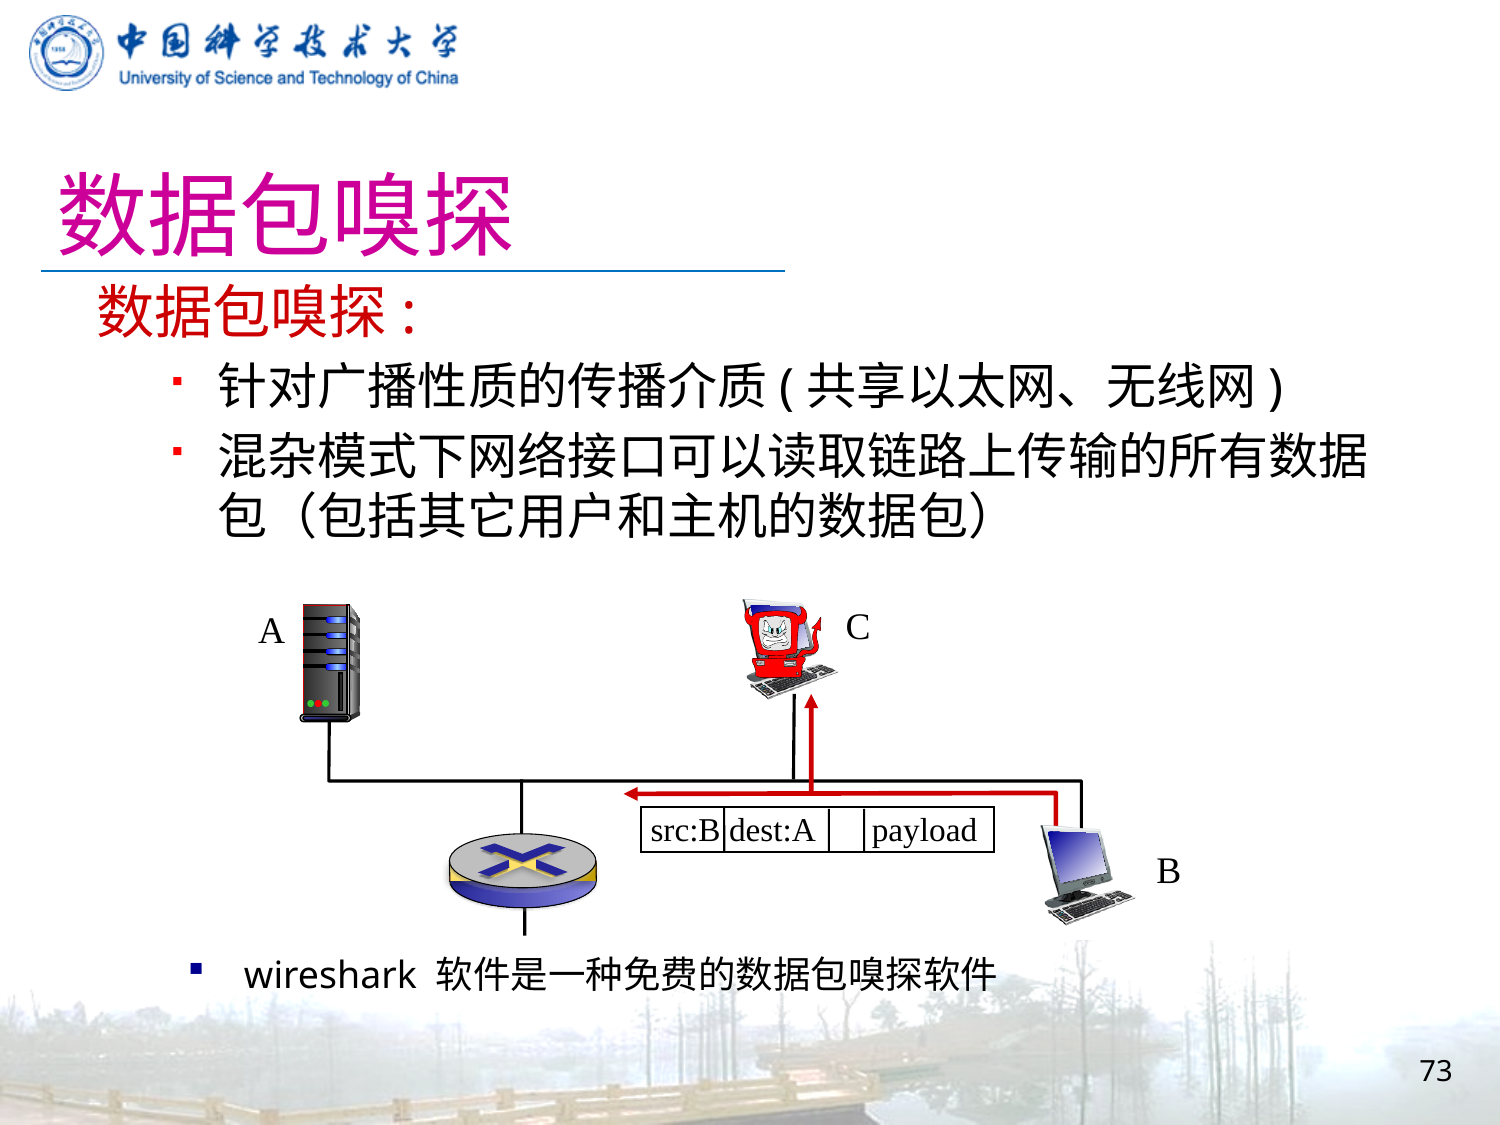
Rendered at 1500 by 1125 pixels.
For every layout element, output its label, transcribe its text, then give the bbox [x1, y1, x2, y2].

text_box C [862, 594, 886, 655]
title 数据包嗅探 [40, 34, 1468, 276]
text_box 数据包嗅探: 针对广播性质的传播介质(共享以太网、无线网) 混杂模式下网络接口可以读取链路上传输的所有数据包（包括其它用户和主机的数据包） [80, 267, 1406, 511]
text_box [1036, 820, 1158, 933]
text_box wireshark 软件是一种免费的数据包嗅探软件 [97, 943, 1373, 1094]
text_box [299, 604, 361, 722]
text_box A [243, 598, 300, 659]
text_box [622, 800, 1006, 856]
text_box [0, 940, 1500, 1125]
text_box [739, 594, 861, 707]
text_box [623, 787, 1057, 831]
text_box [449, 833, 597, 909]
picture [743, 605, 822, 679]
slide_number 73 [1154, 1023, 1468, 1100]
picture [29, 15, 461, 91]
text_box B [1162, 838, 1197, 899]
text_box [328, 720, 811, 792]
text_box [812, 780, 1082, 819]
